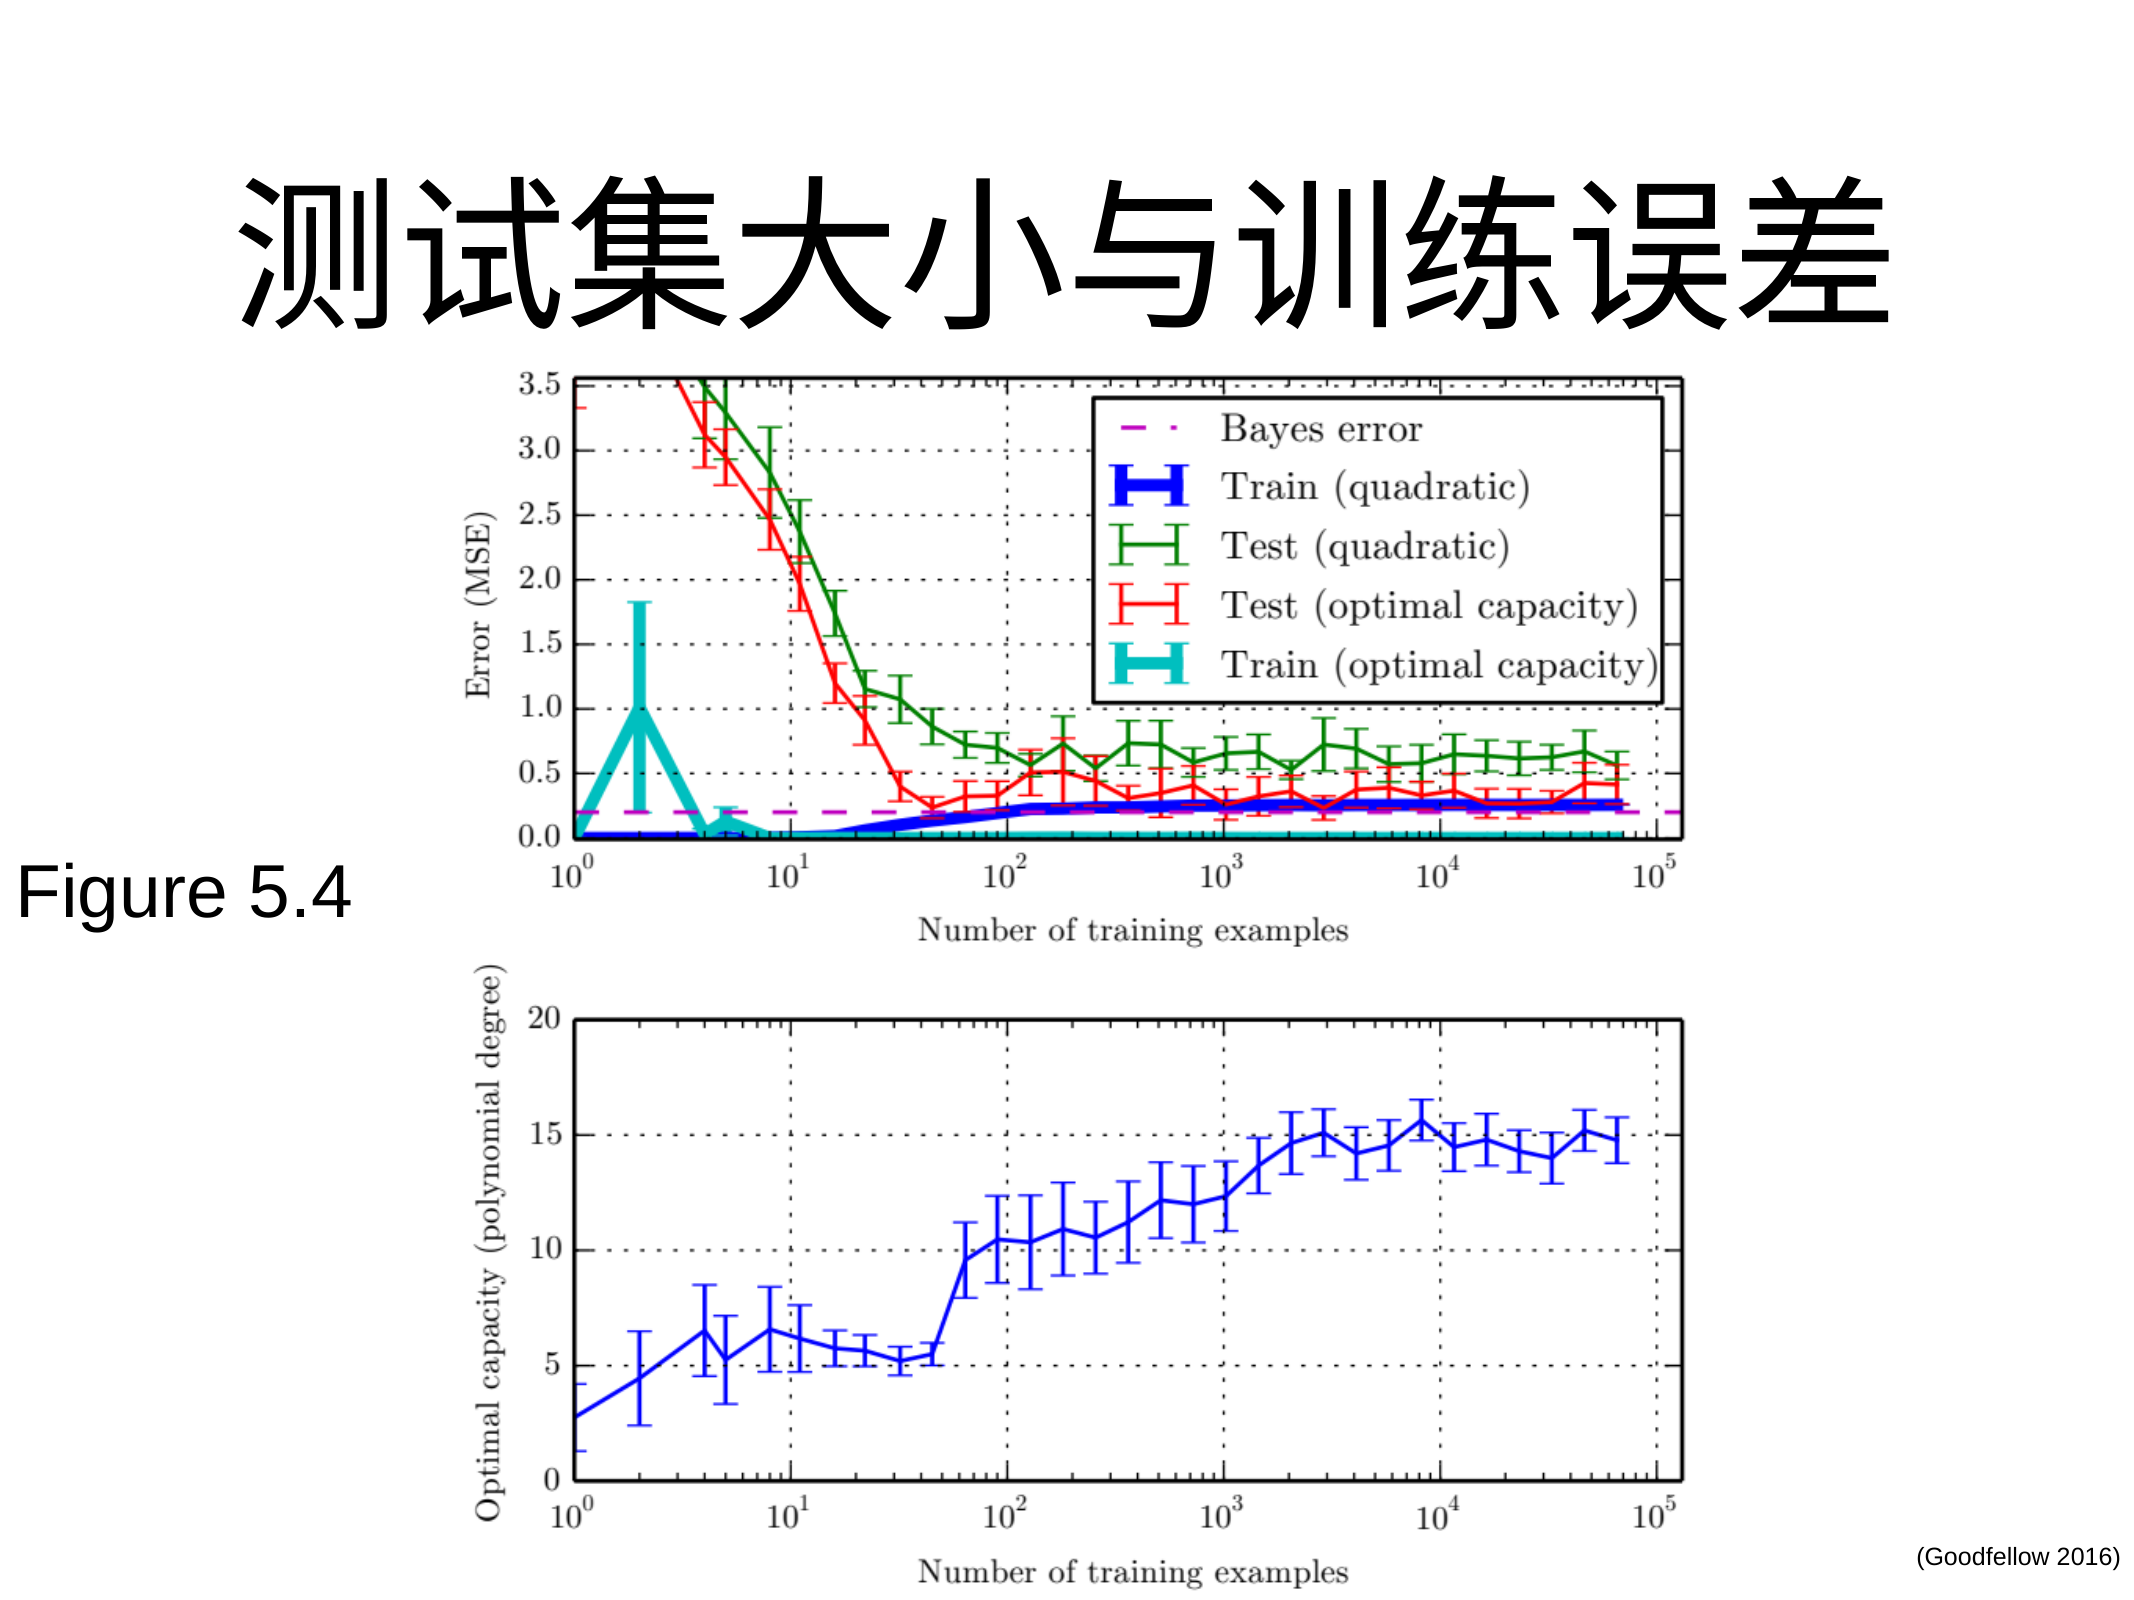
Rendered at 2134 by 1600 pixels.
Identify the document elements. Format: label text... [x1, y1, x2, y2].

text_box Figure 5.4 [7, 834, 362, 941]
title 测试集大小与训练误差 [155, 72, 1978, 428]
picture [441, 351, 1692, 1600]
